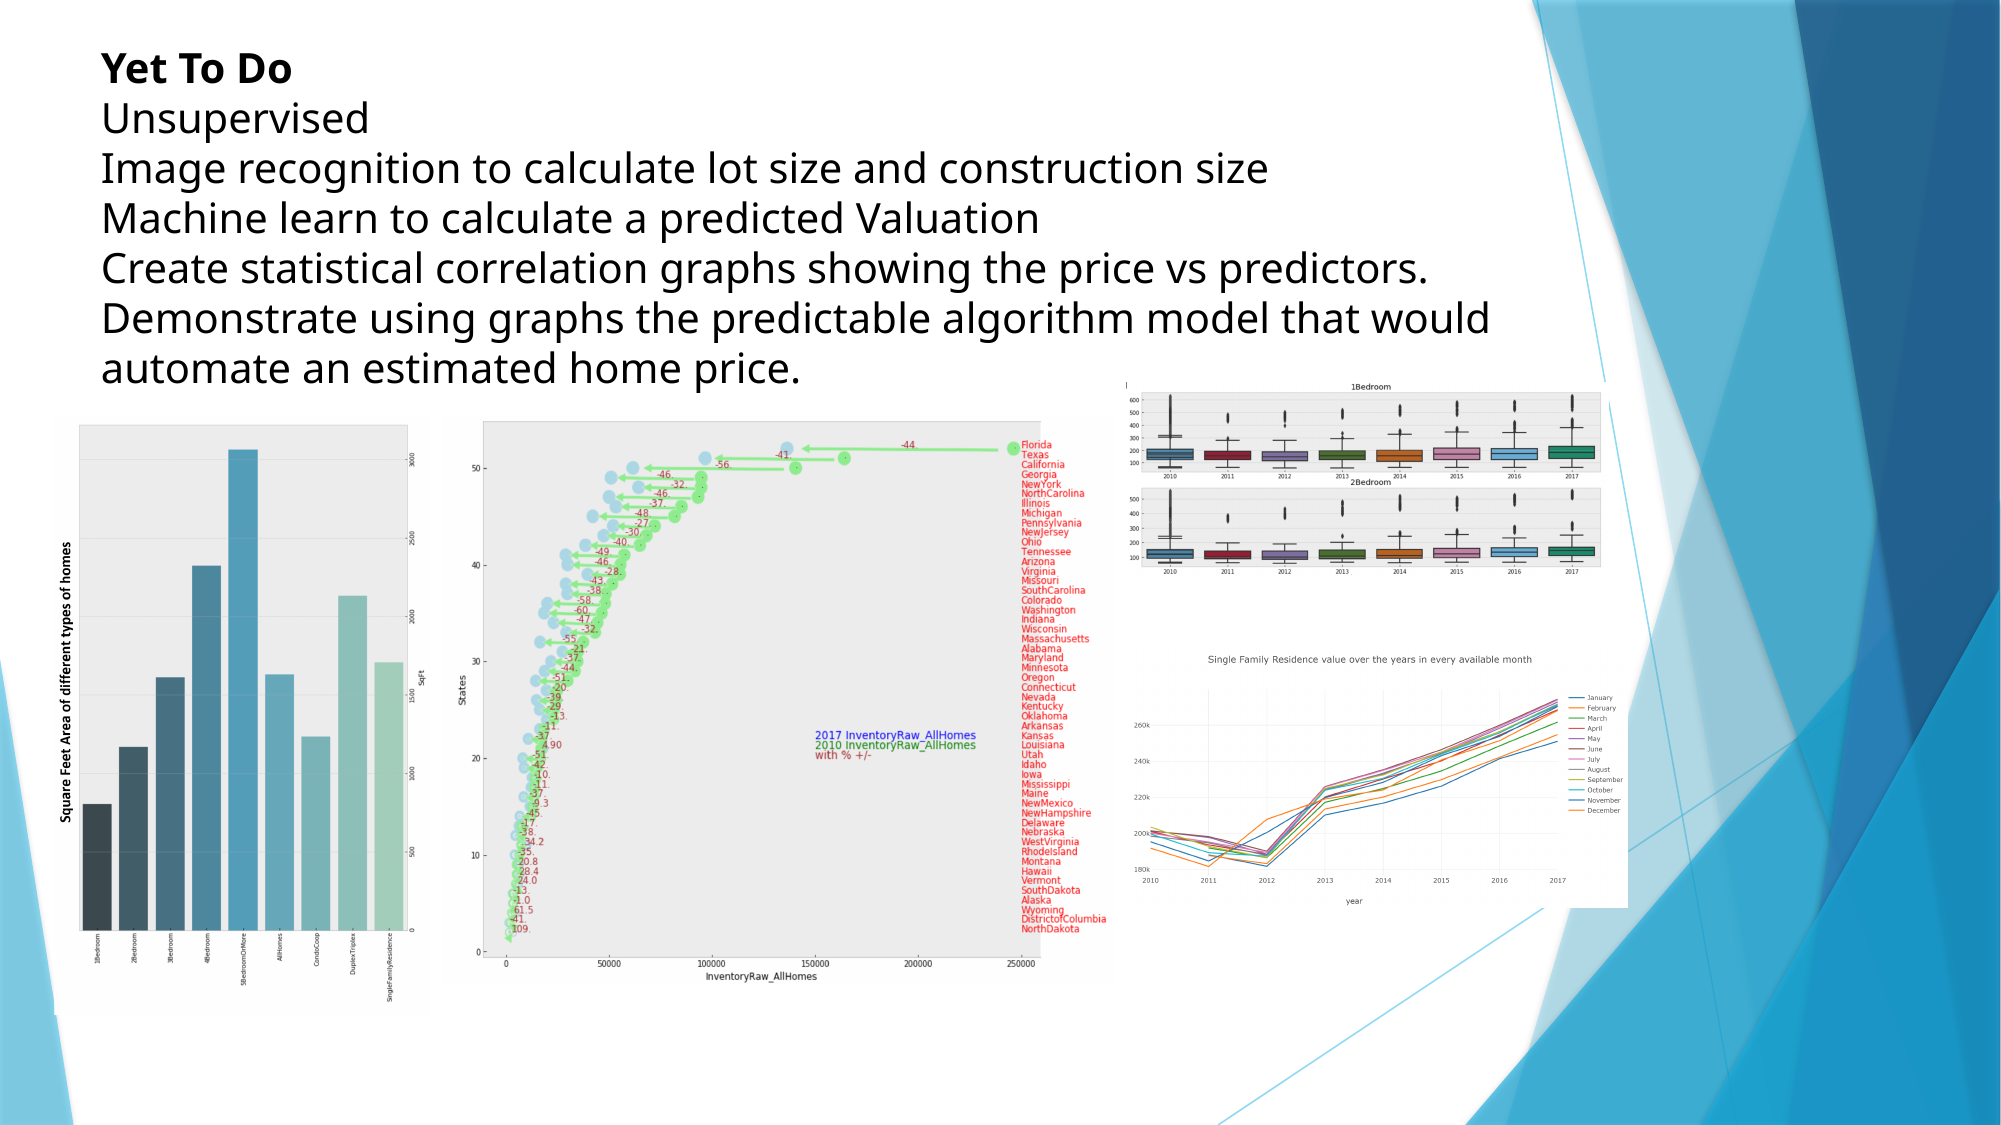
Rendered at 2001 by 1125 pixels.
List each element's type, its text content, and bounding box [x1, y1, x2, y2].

picture [0, 415, 1115, 1015]
picture [1126, 648, 1629, 909]
picture [1126, 382, 1610, 583]
text_box Yet To Do Unsupervised Image recognition to calculate lot size and construction size Machine learn to calculate a predicted Valuation Create statistical correlation graphs showing the price vs predictors. Demonstrate using graphs the predictable algorithm model that would automate an estimated home price. [86, 34, 1562, 439]
